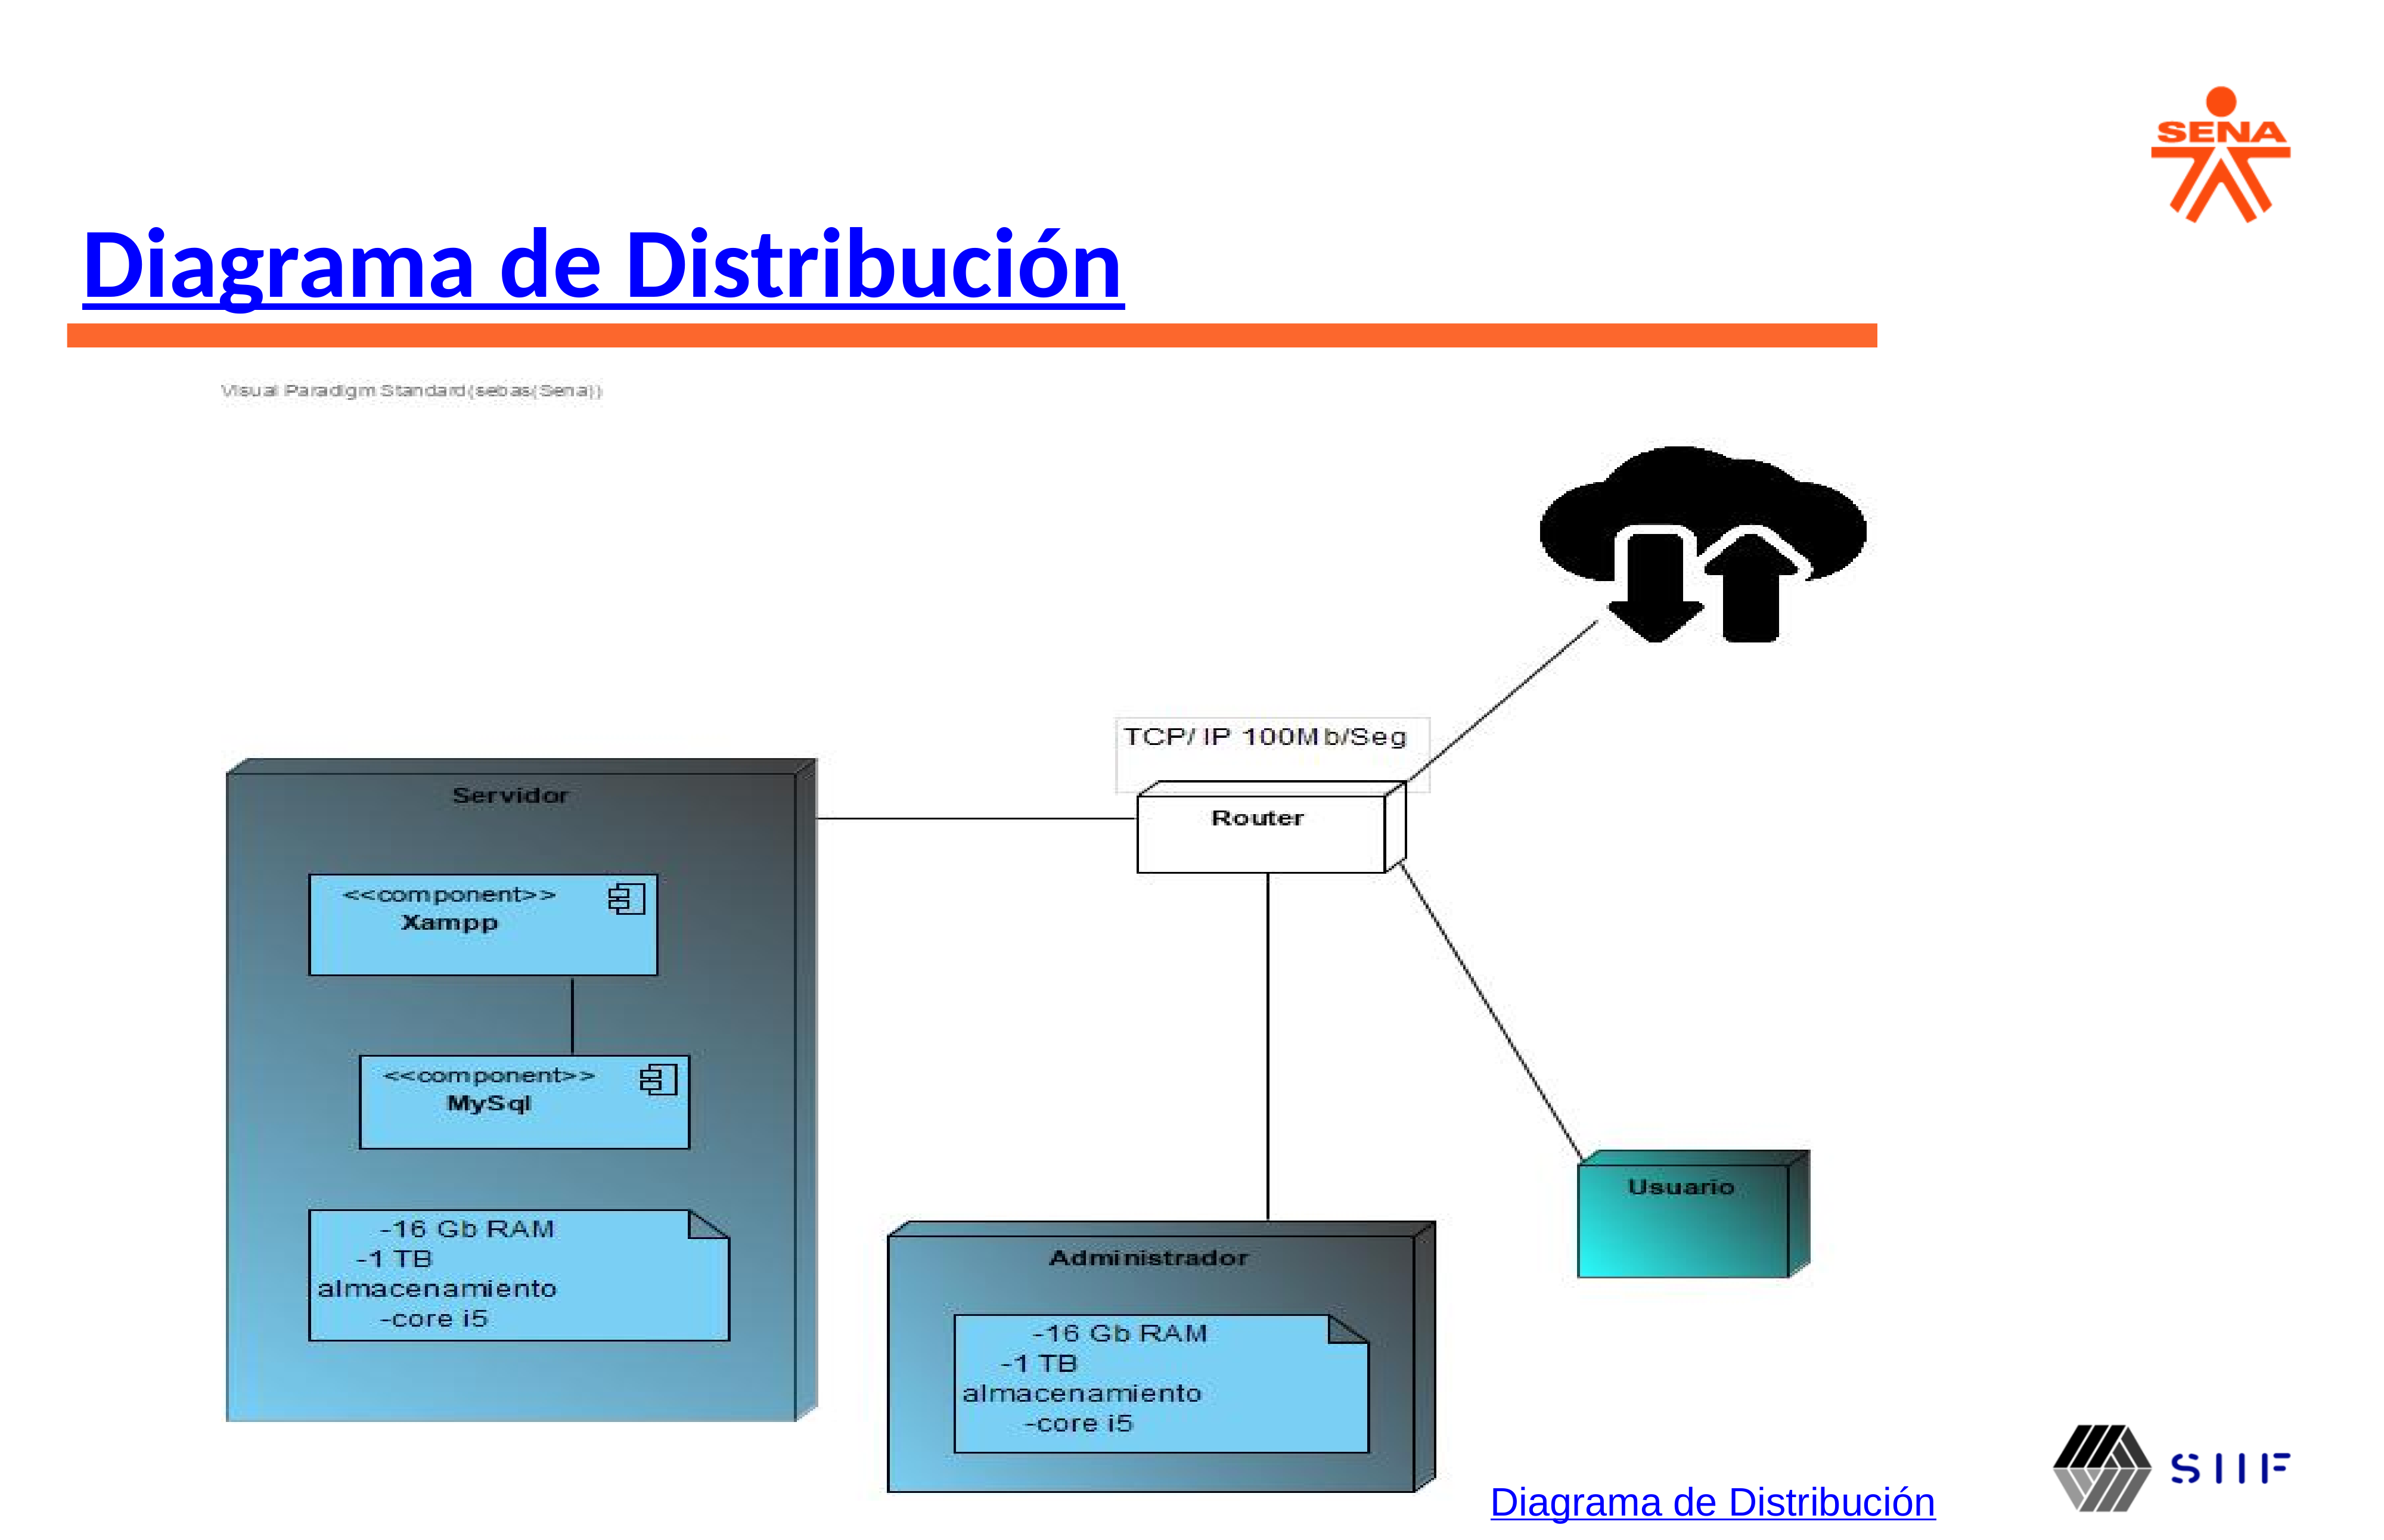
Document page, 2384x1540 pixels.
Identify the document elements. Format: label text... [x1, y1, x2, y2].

text_box Diagrama de Distribución [1481, 1471, 1991, 1529]
picture [0, 0, 2384, 1540]
text_box Diagrama de Distribución [0, 119, 1246, 324]
text_box [67, 323, 1877, 347]
